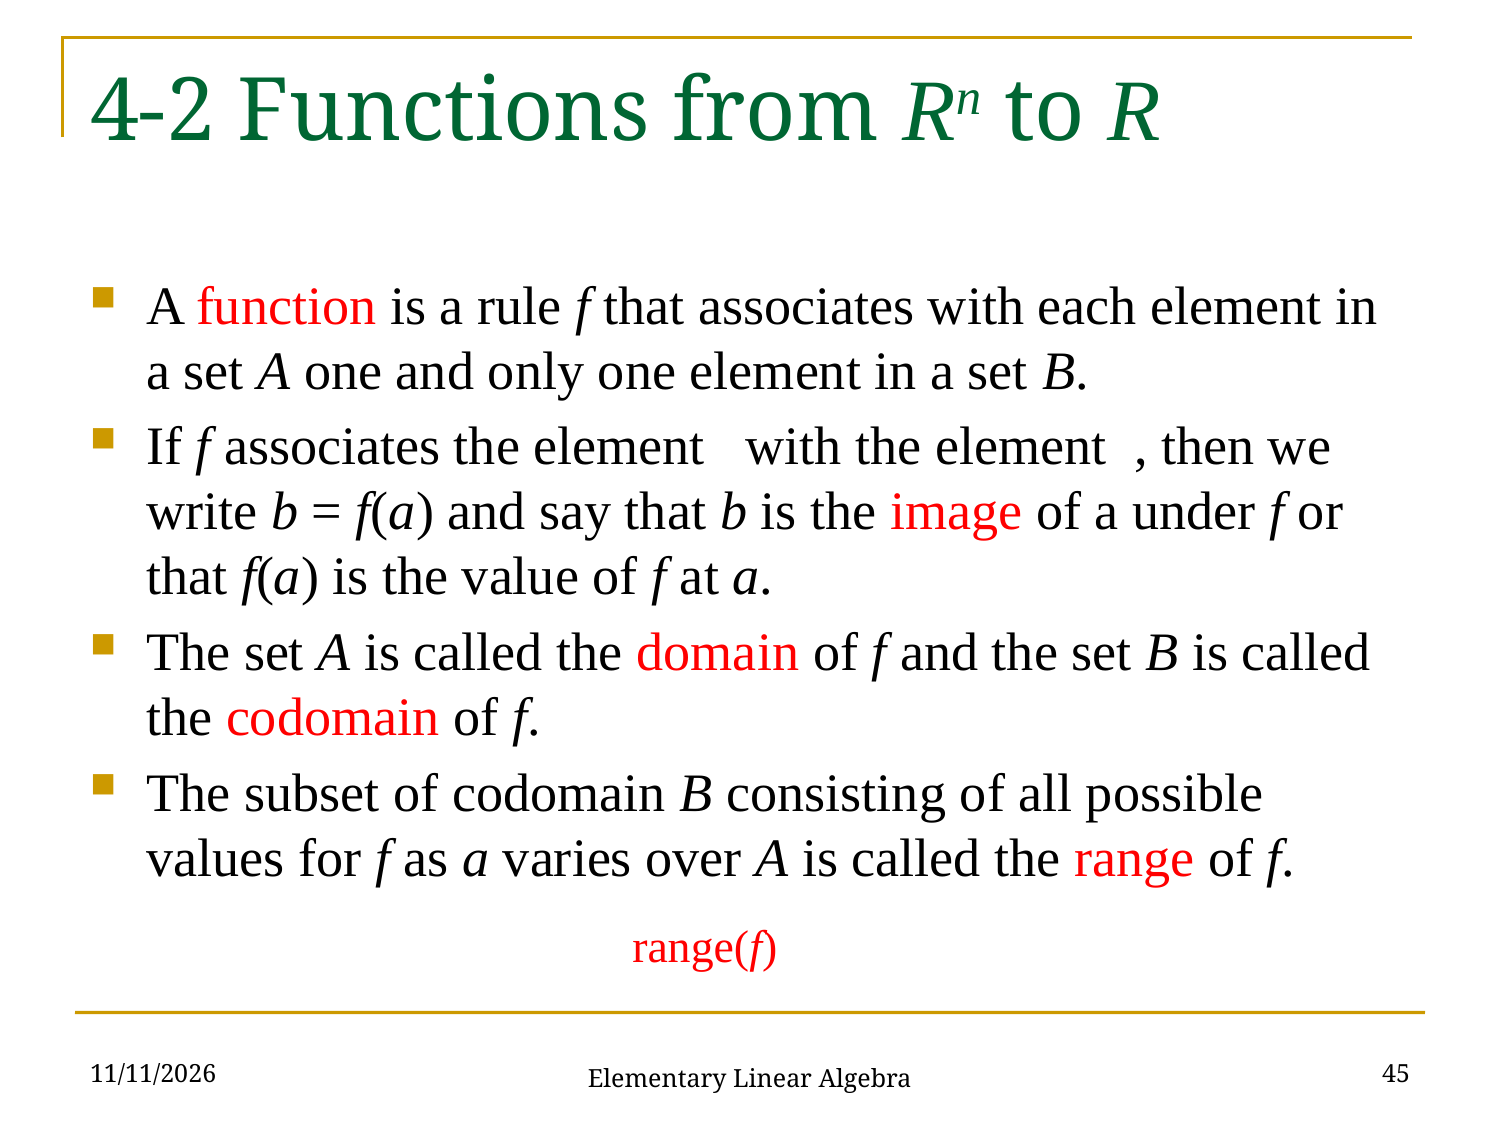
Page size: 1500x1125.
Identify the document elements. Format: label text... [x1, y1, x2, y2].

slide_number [74, 1023, 426, 1100]
slide_number 45 [1074, 1023, 1426, 1100]
title 4-2 Functions from Rn to R [75, 45, 1425, 233]
footer Elementary Linear Algebra [512, 1024, 988, 1101]
